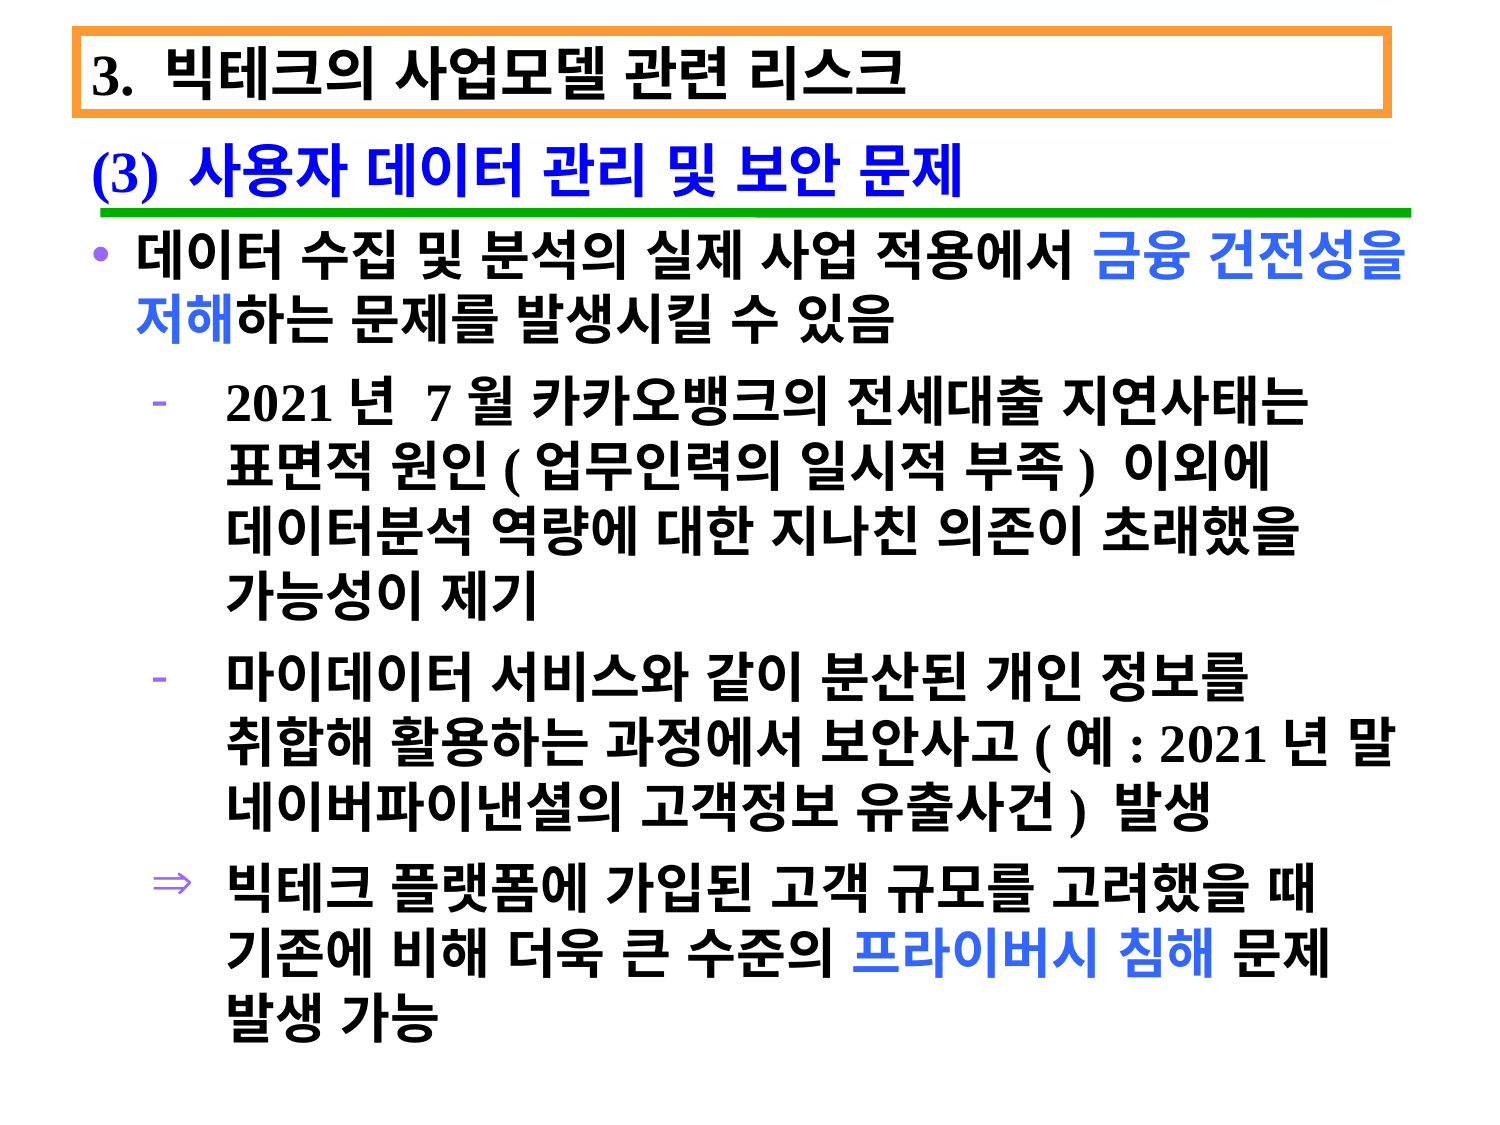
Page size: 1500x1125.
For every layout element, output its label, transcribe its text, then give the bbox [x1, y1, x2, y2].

text_box (3) 사용자 데이터 관리 및 보안 문제 데이터 수집 및 분석의 실제 사업 적용에서 금융 건전성을 저해하는 문제를 발생시킬 수 있음 2021년 7월 카카오뱅크의 전세대출 지연사태는 표면적 원인(업무인력의 일시적 부족) 이외에 데이터분석 역량에 대한 지나친 의존이 초래했을 가능성이 제기 마이데이터 서비스와 같이 분산된 개인 정보를 취합해 활용하는 과정에서 보안사고(예: 2021년 말 네이버파이낸셜의 고객정보 유출사건) 발생 빅테크 플랫폼에 가입된 고객 규모를 고려했을 때 기존에 비해 더욱 큰 수준의 프라이버시 침해 문제 발생 가능 [76, 127, 1424, 1057]
text_box 3. 빅테크의 사업모델 관련 리스크 [76, 30, 1388, 114]
